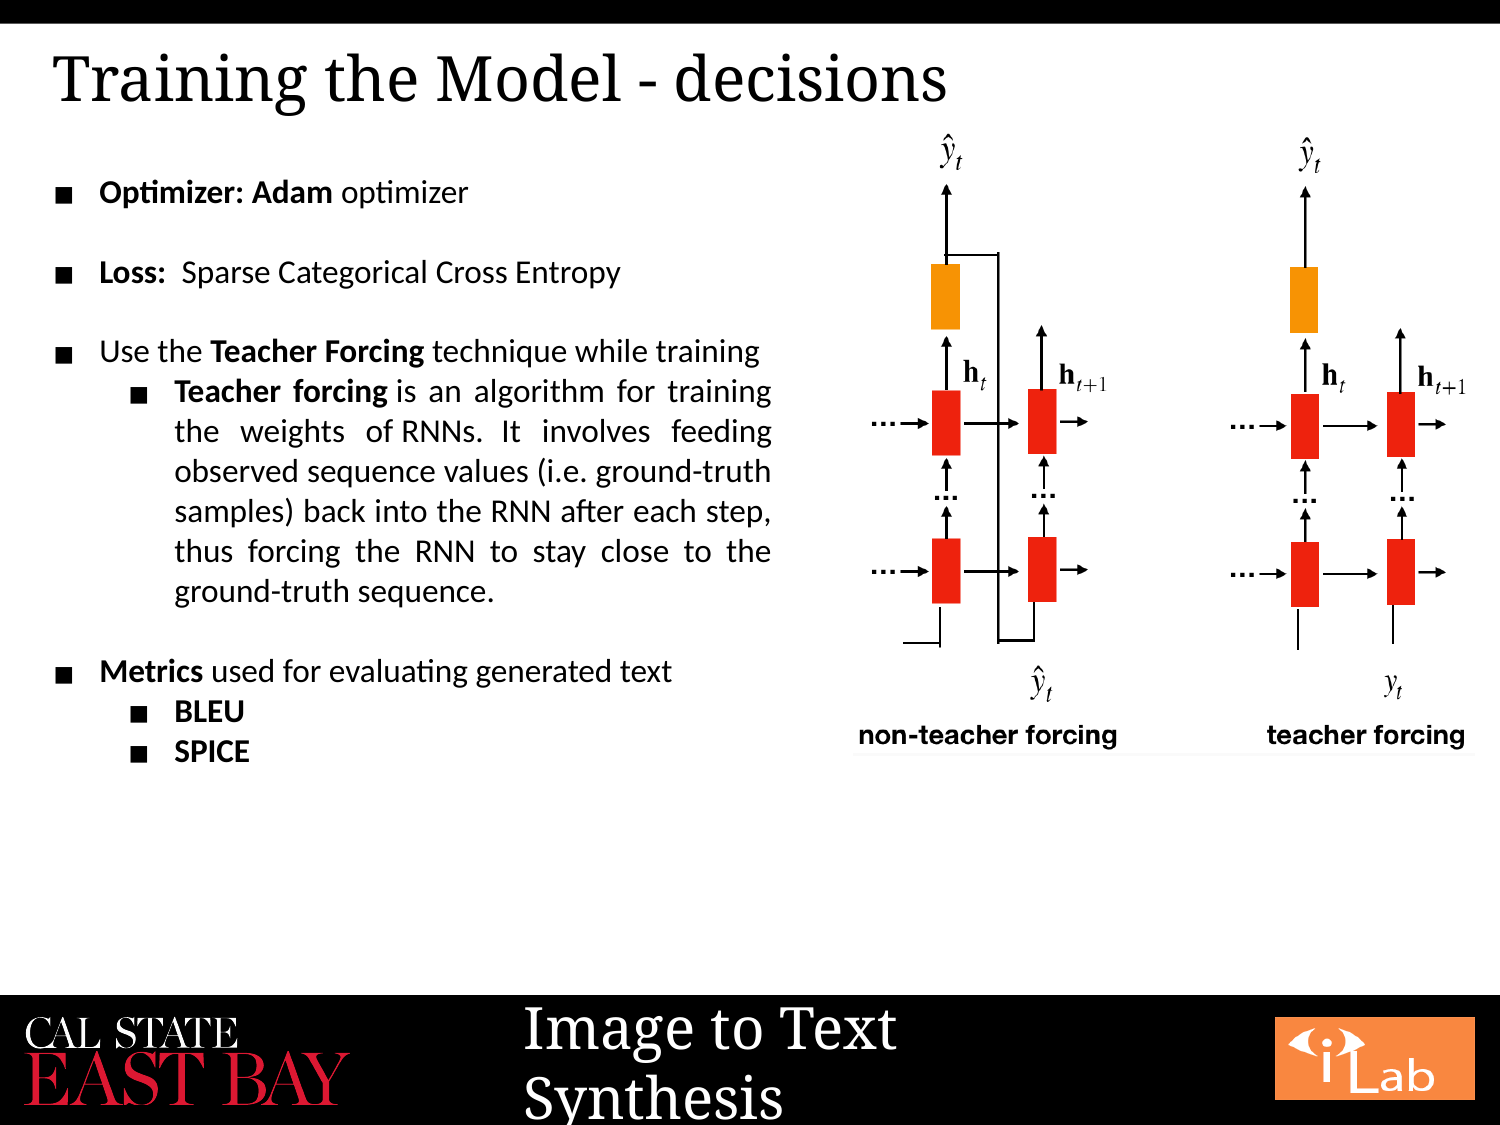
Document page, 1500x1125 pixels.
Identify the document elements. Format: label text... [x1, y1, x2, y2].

picture [24, 1016, 351, 1106]
picture [1274, 1016, 1476, 1101]
text_box [0, 996, 1500, 1125]
text_box Optimizer: Adam optimizer Loss: Sparse Categorical Cross Entropy Use the Teacher Forcing technique while training Teacher forcing is an algorithm for training the weights of RNNs. It involves feeding observed sequence values (i.e. ground-truth samples) back into the RNN after each step, thus forcing the RNN to stay close to the ground-truth sequence. Metrics used for evaluating generated text BLEU SPICE [37, 162, 788, 777]
picture [853, 129, 1476, 756]
text_box Image to Text Synthesis [433, 1006, 1104, 1115]
text_box [0, 0, 1500, 24]
text_box Training the Model - decisions [37, 31, 1500, 122]
